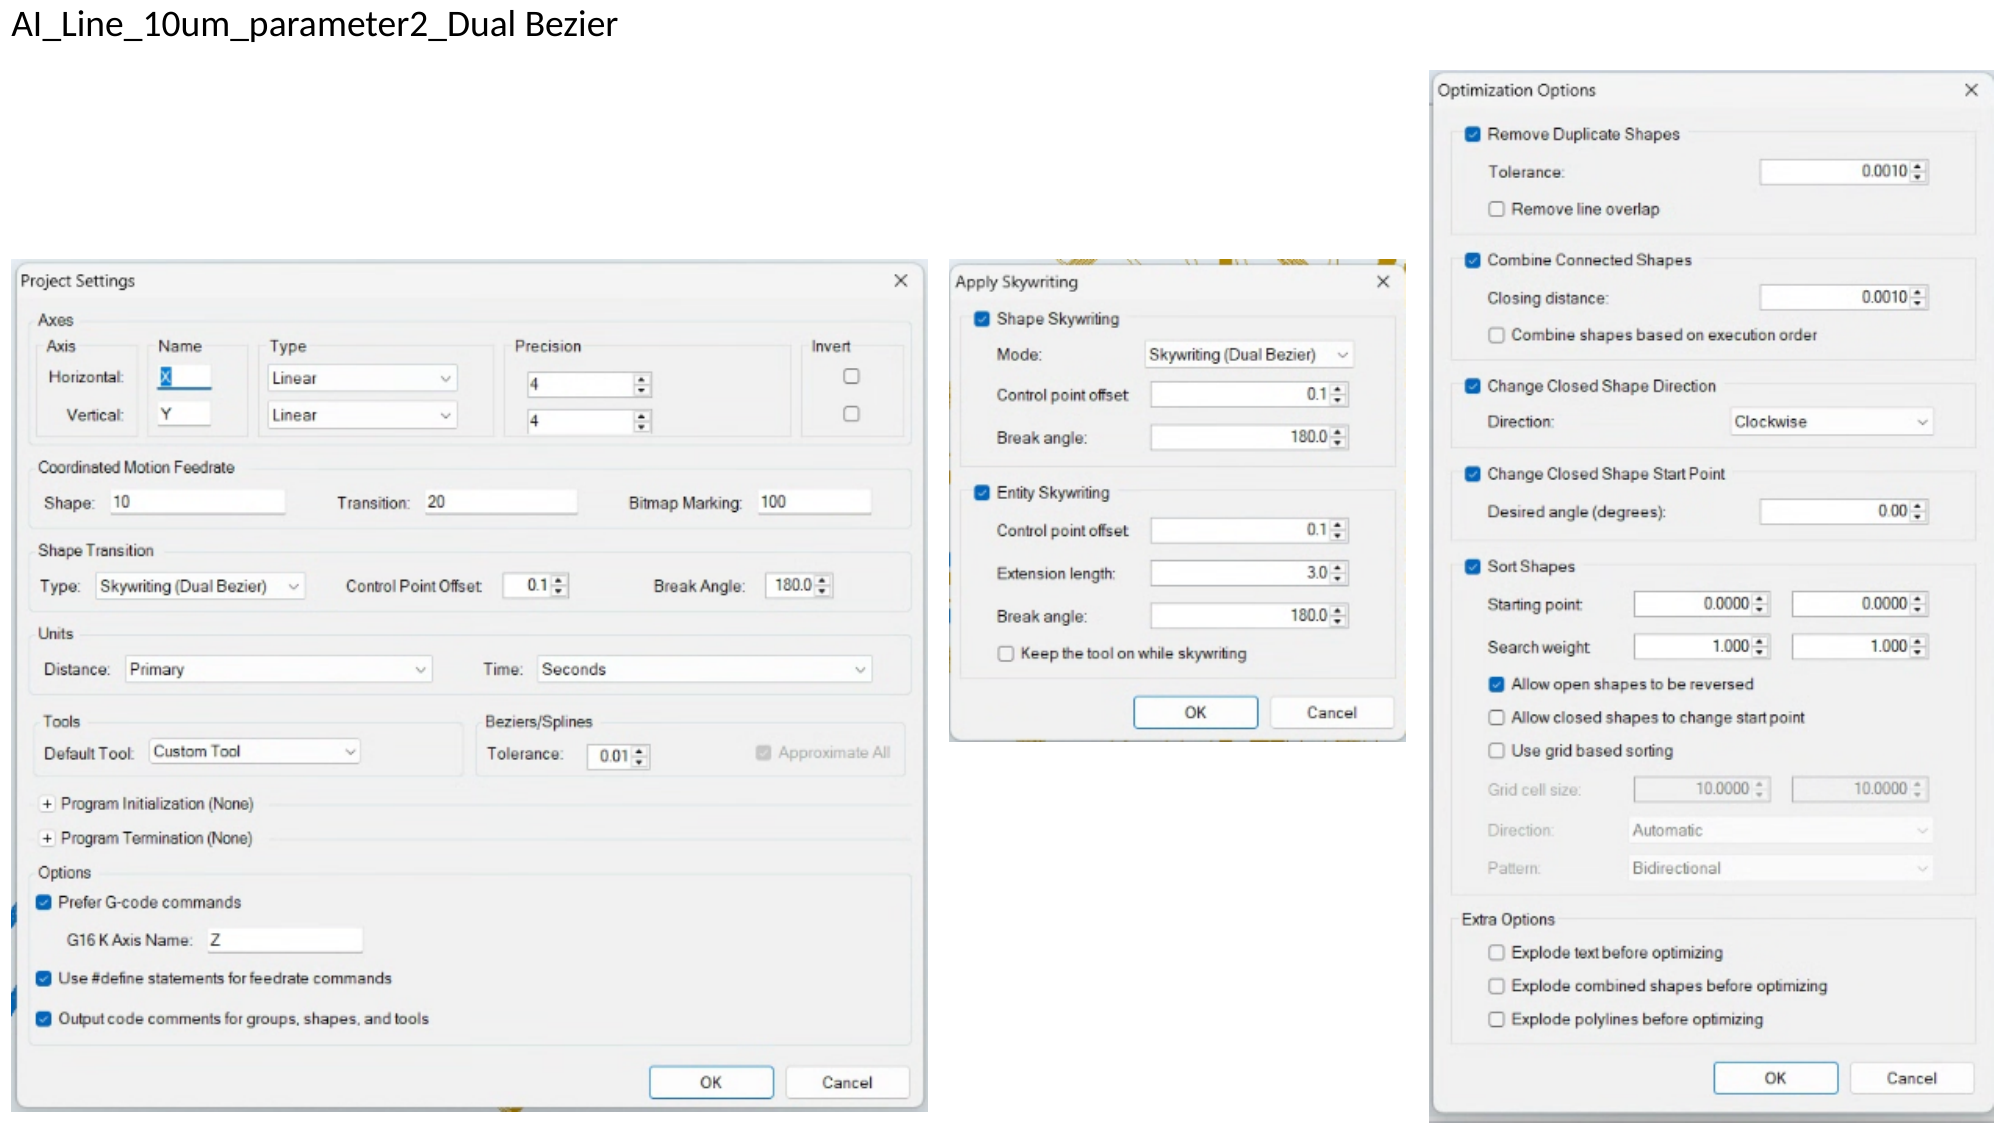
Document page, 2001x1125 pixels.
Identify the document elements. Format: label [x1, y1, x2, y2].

picture [1429, 70, 1994, 1123]
picture [11, 260, 928, 1112]
title [11, 0, 1737, 135]
picture [949, 259, 1406, 742]
